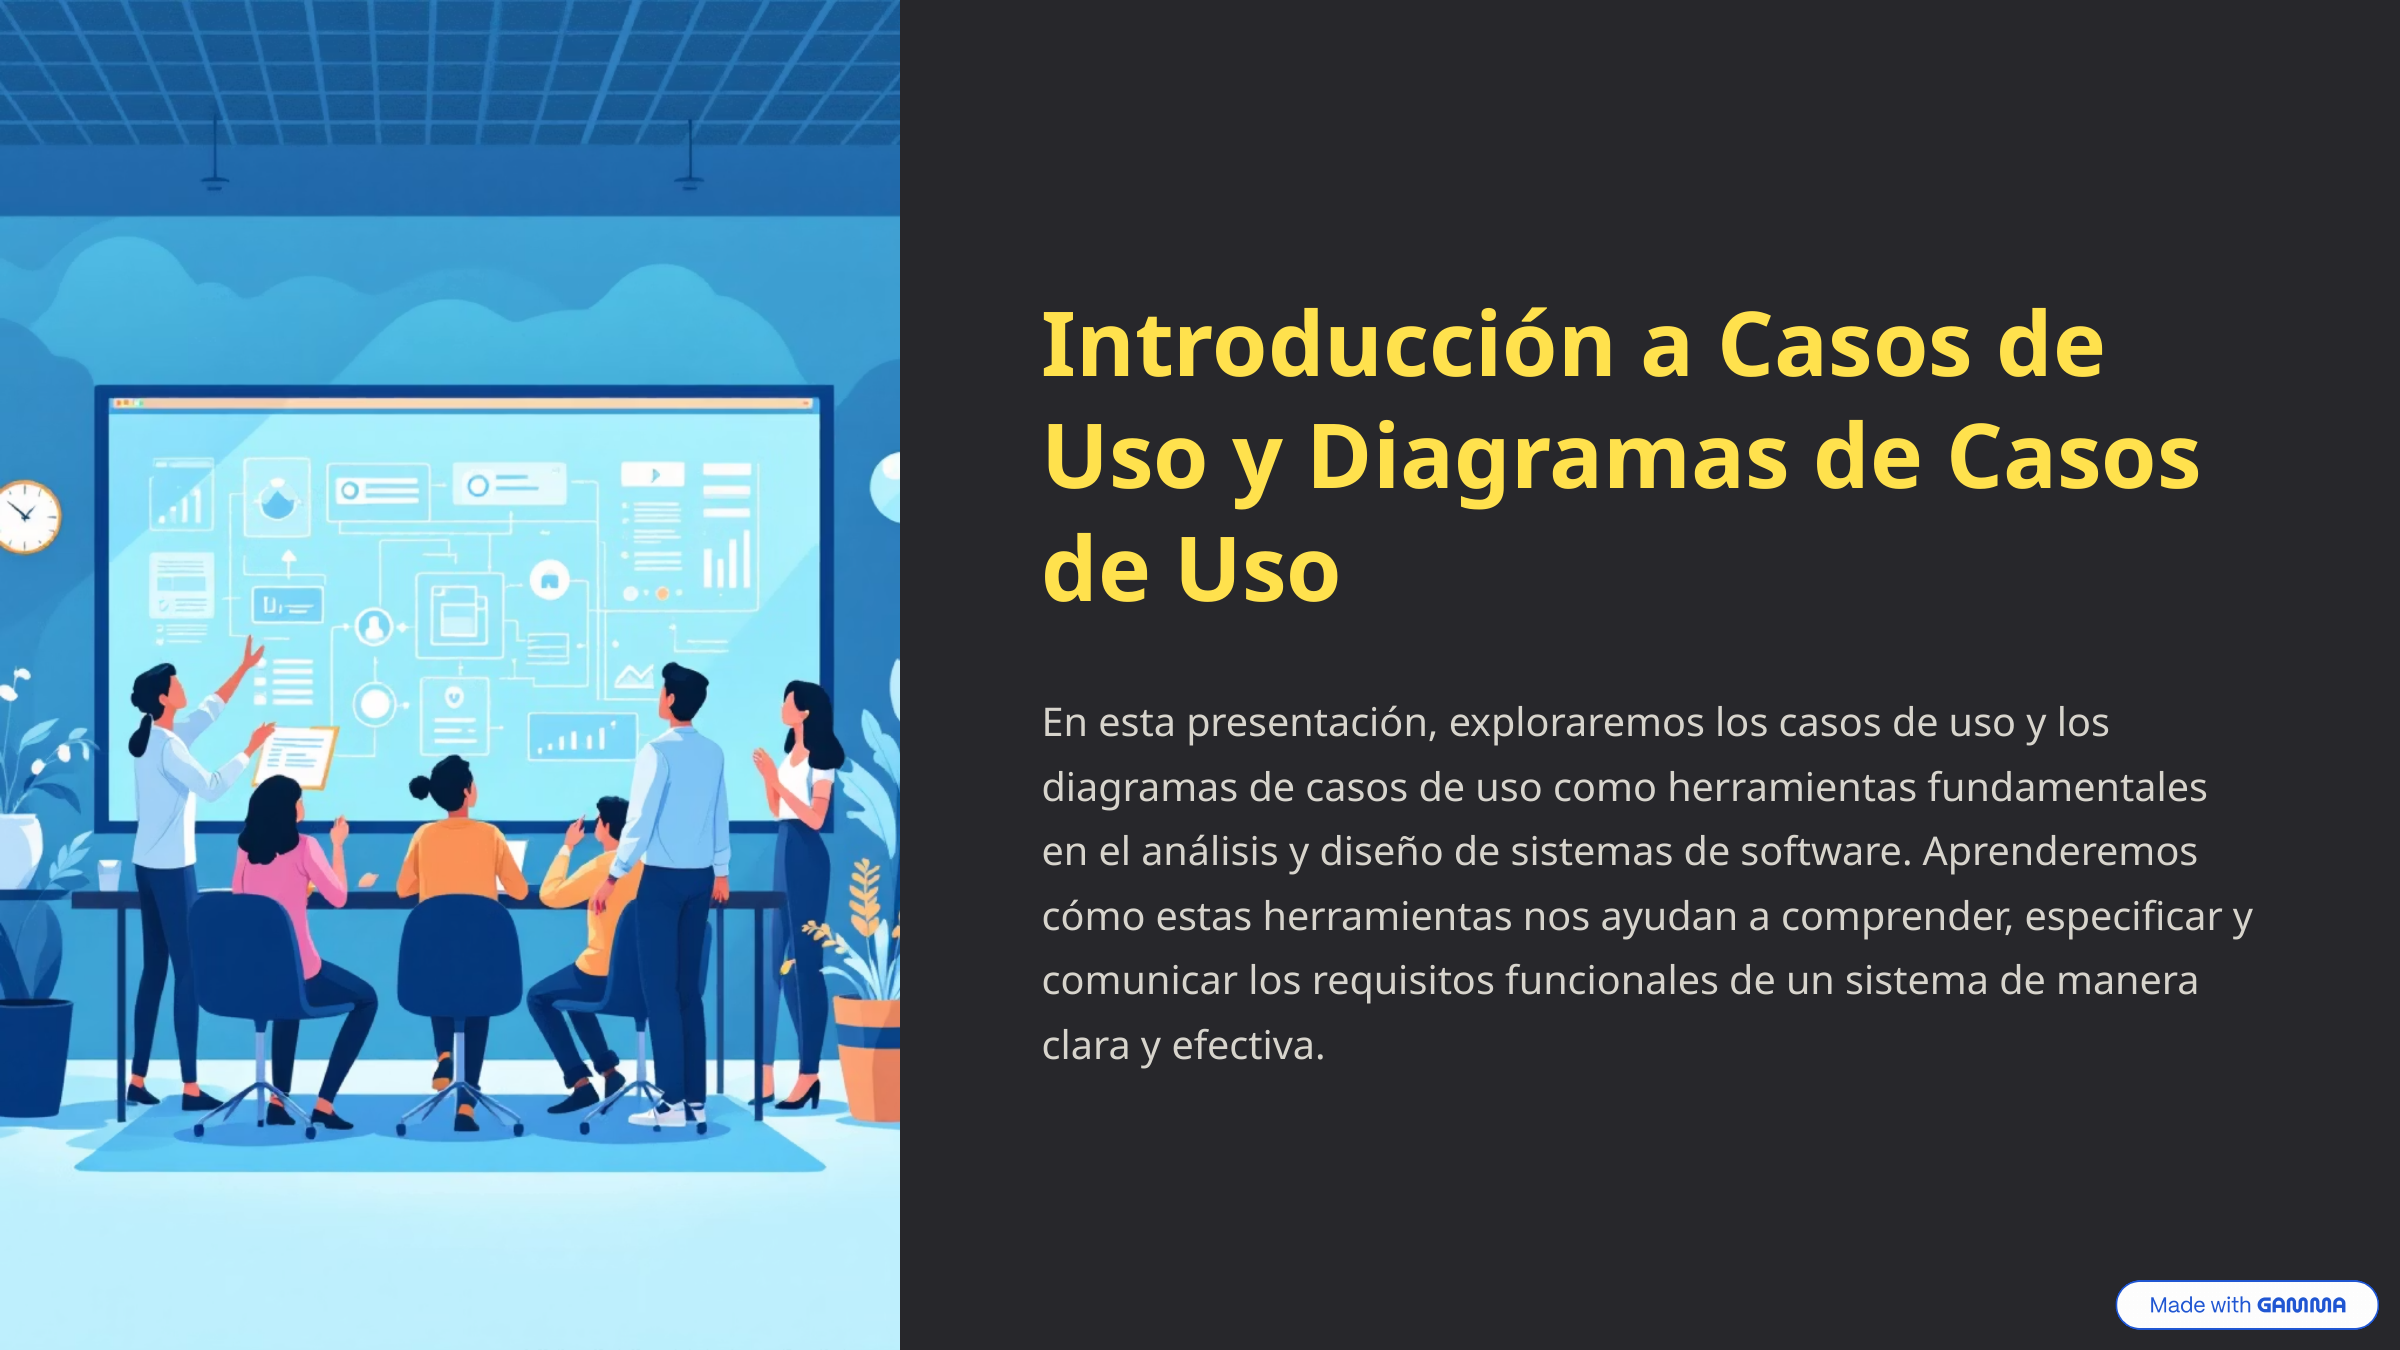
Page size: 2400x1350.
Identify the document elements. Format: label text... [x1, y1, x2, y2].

picture [0, 0, 900, 1350]
picture [2106, 1271, 2389, 1339]
text_box En esta presentación, exploraremos los casos de uso y los diagramas de casos de uso como herramientas fundamentales en el análisis y diseño de sistemas de software. Aprenderemos cómo estas herramientas nos ayudan a comprender, especificar y comunicar los requisitos funcionales de un sistema de manera clara y efectiva. [1041, 679, 2259, 1069]
text_box Introducción a Casos de Uso y Diagramas de Casos de Uso [1041, 281, 2259, 619]
